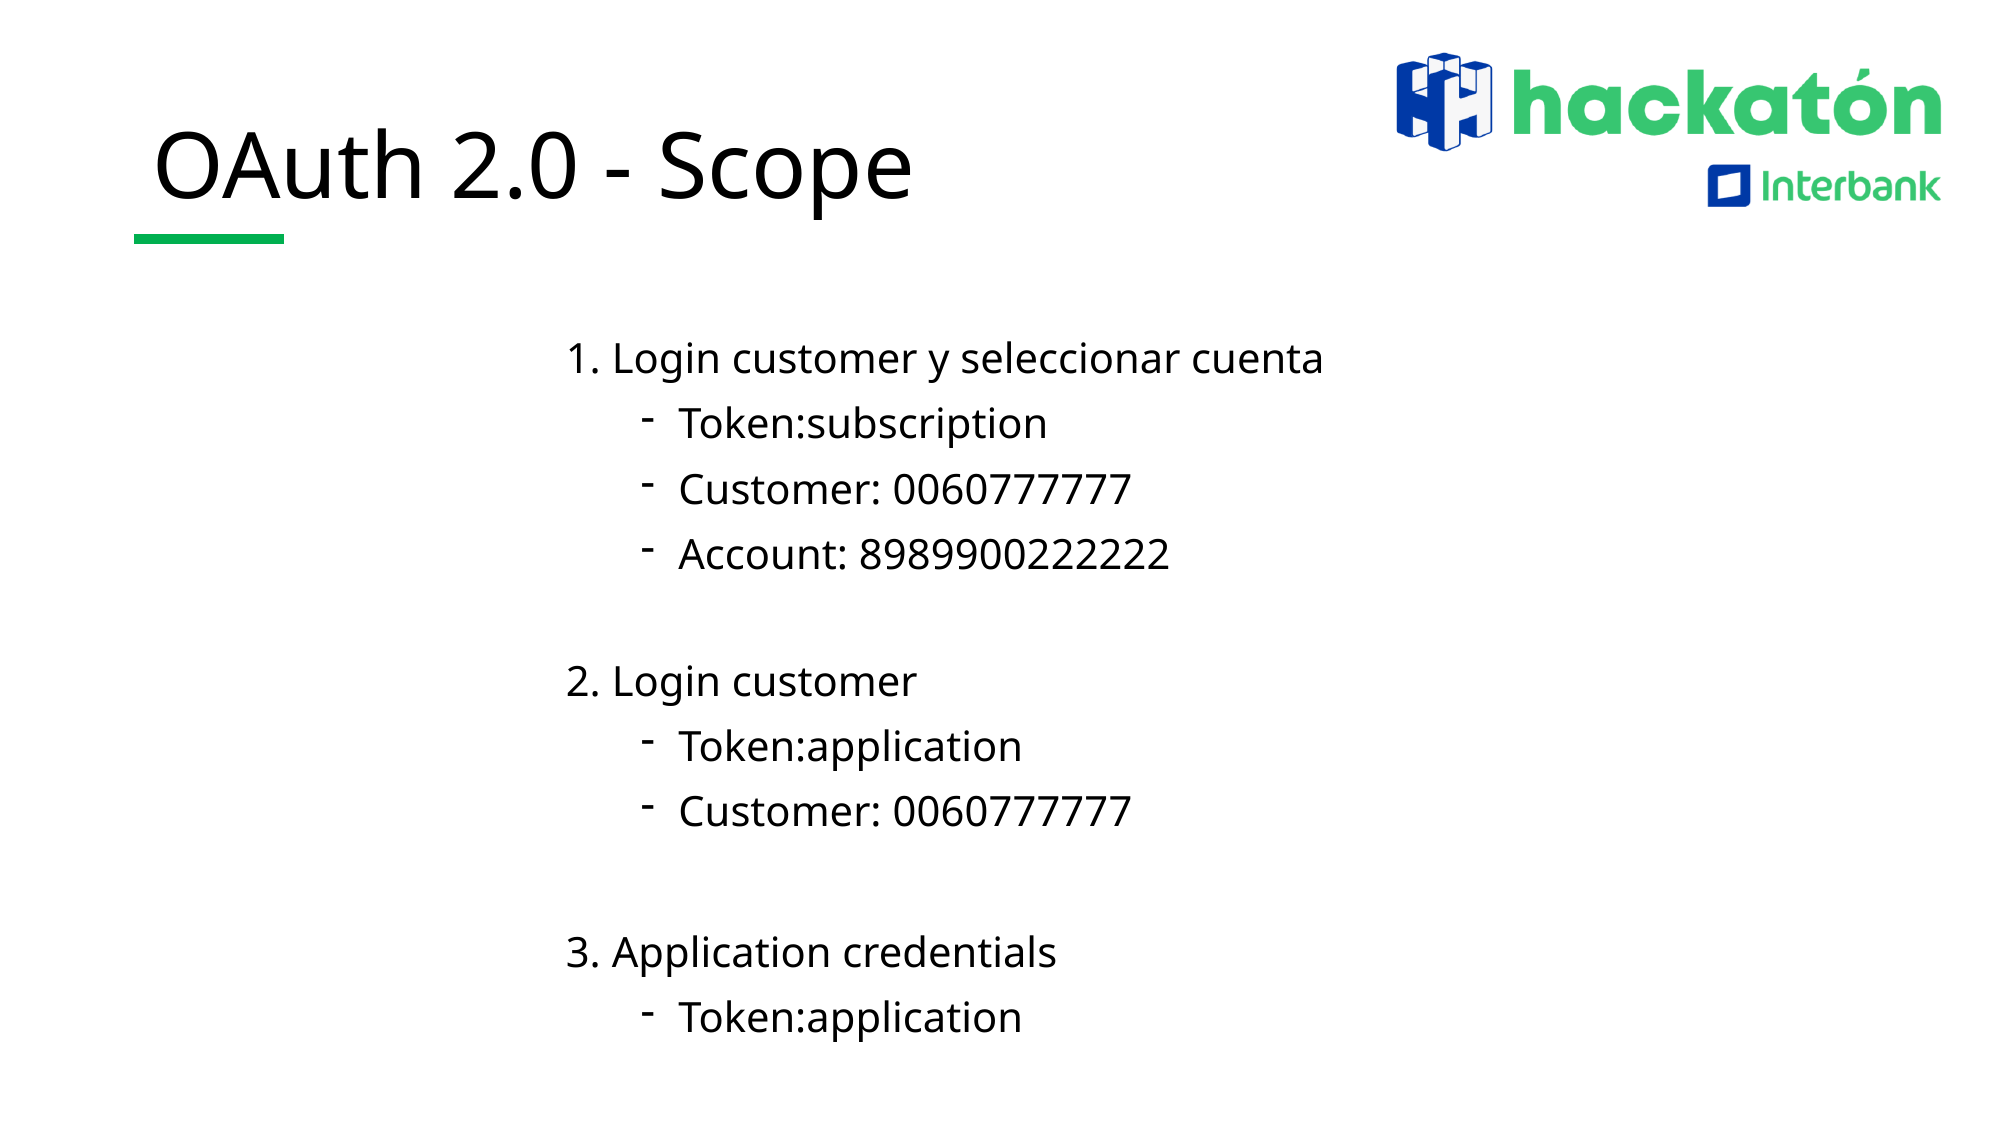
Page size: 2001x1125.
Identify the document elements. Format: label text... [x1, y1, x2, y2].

list 1. Login customer y seleccionar cuenta Token:subscription Customer: 0060777777 Account: 8989900222222 [550, 319, 1626, 610]
picture [1384, 41, 1972, 219]
text_box 3. Application credentials Token:application [550, 913, 1626, 1045]
title OAuth 2.0 - Scope [137, 59, 1863, 278]
text_box 2. Login customer Token:application Customer: 0060777777 [550, 641, 1626, 851]
